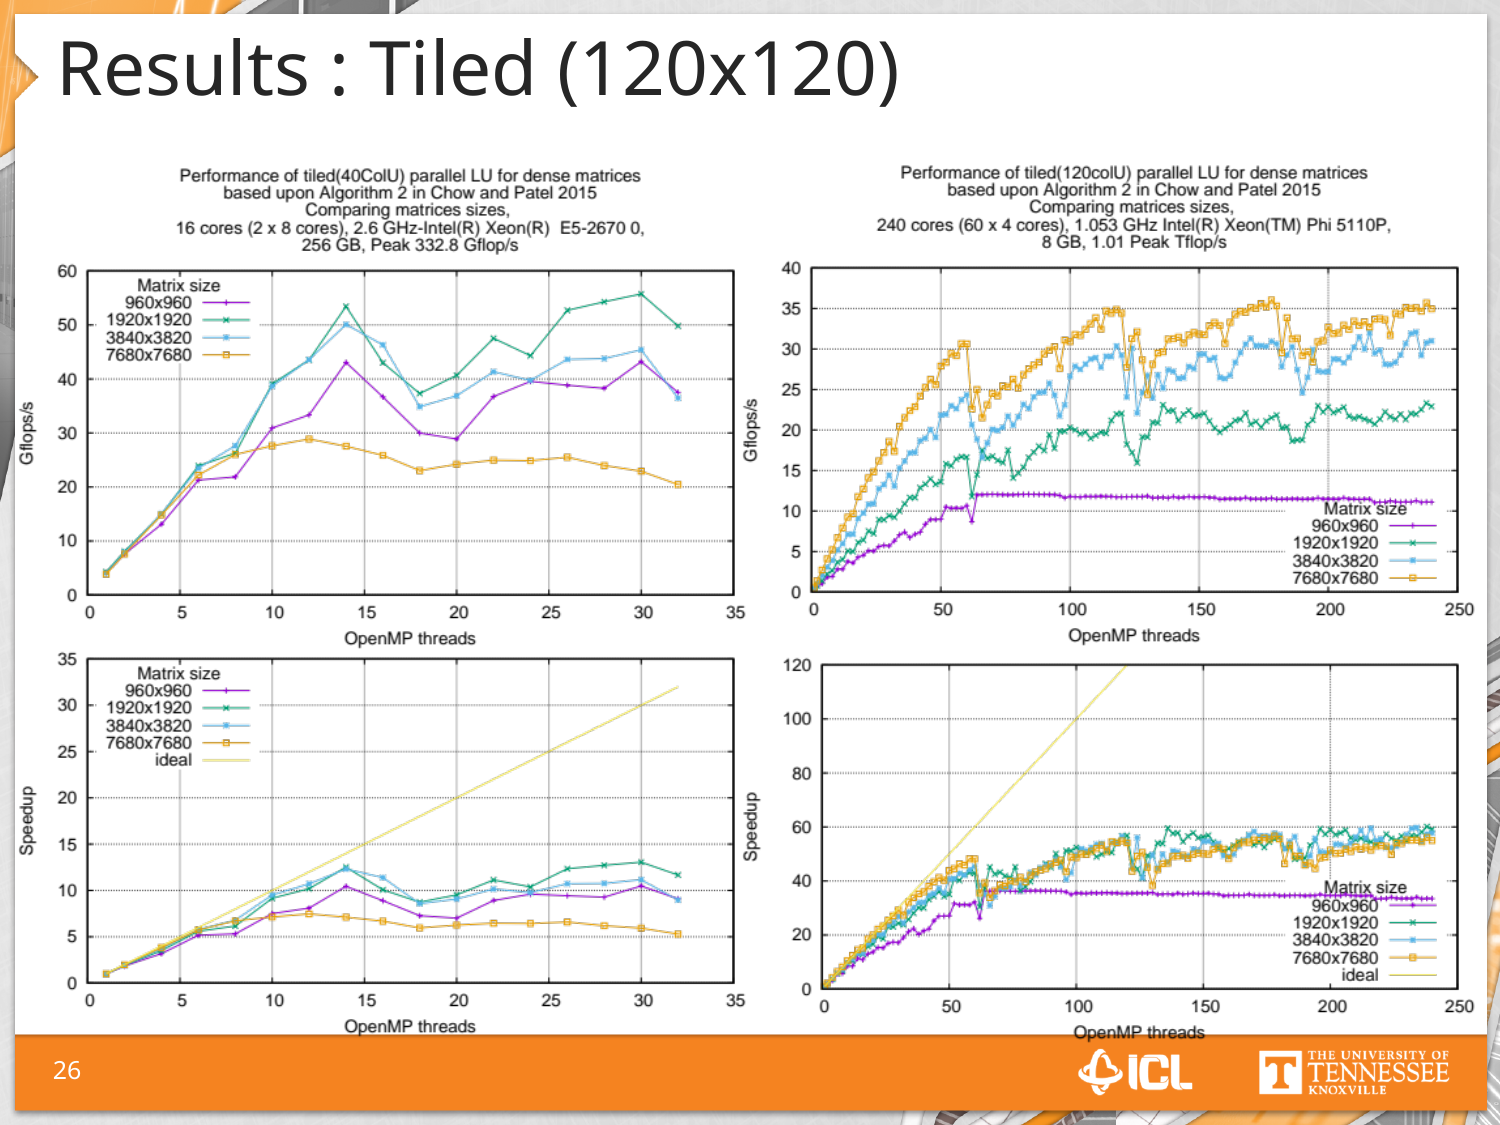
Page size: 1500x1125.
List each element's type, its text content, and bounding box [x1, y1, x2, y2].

footer [0, 1065, 550, 1125]
slide_number 26 [37, 1046, 173, 1065]
title Results : Tiled (120x120) [41, 12, 1459, 125]
picture [0, 0, 1500, 1125]
